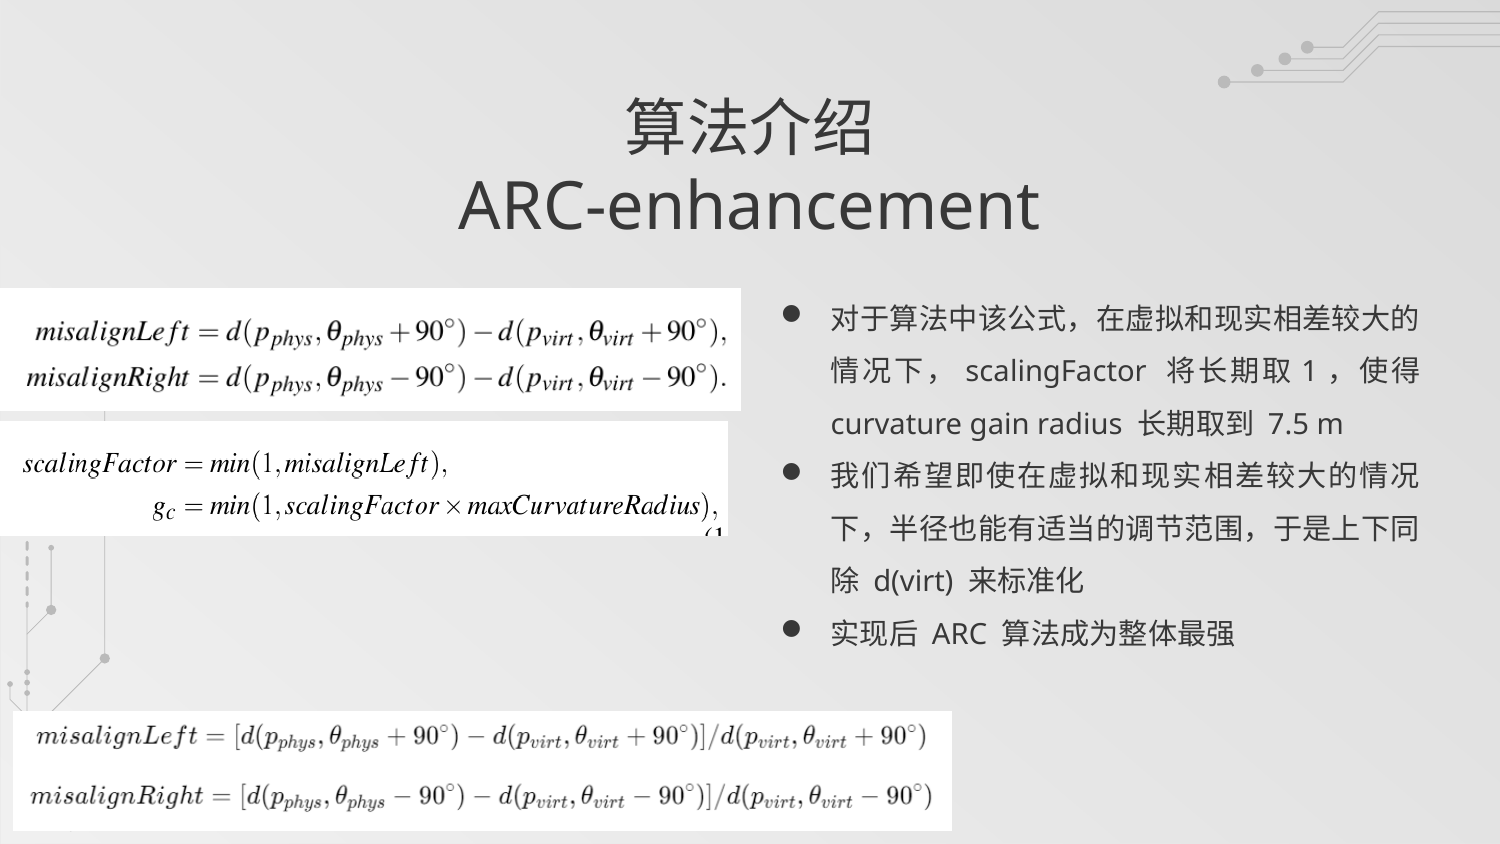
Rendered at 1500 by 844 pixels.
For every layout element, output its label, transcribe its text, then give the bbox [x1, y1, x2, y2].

picture [13, 711, 953, 831]
picture [0, 421, 728, 536]
title 算法介绍 ARC-enhancement [118, 72, 1382, 167]
subtitle 对于算法中该公式，在虚拟和现实相差较大的情况下，scalingFactor 将长期取1，使得 curvature gain radius 长期取到 7.5 m 我们希望即使在虚拟和现实相差较大的情况下，半径也能有适当的调节范围，于是上下同除 d(virt) 来标准化 实现后 ARC 算法成为整体最强 [740, 267, 1436, 771]
picture [0, 287, 741, 412]
